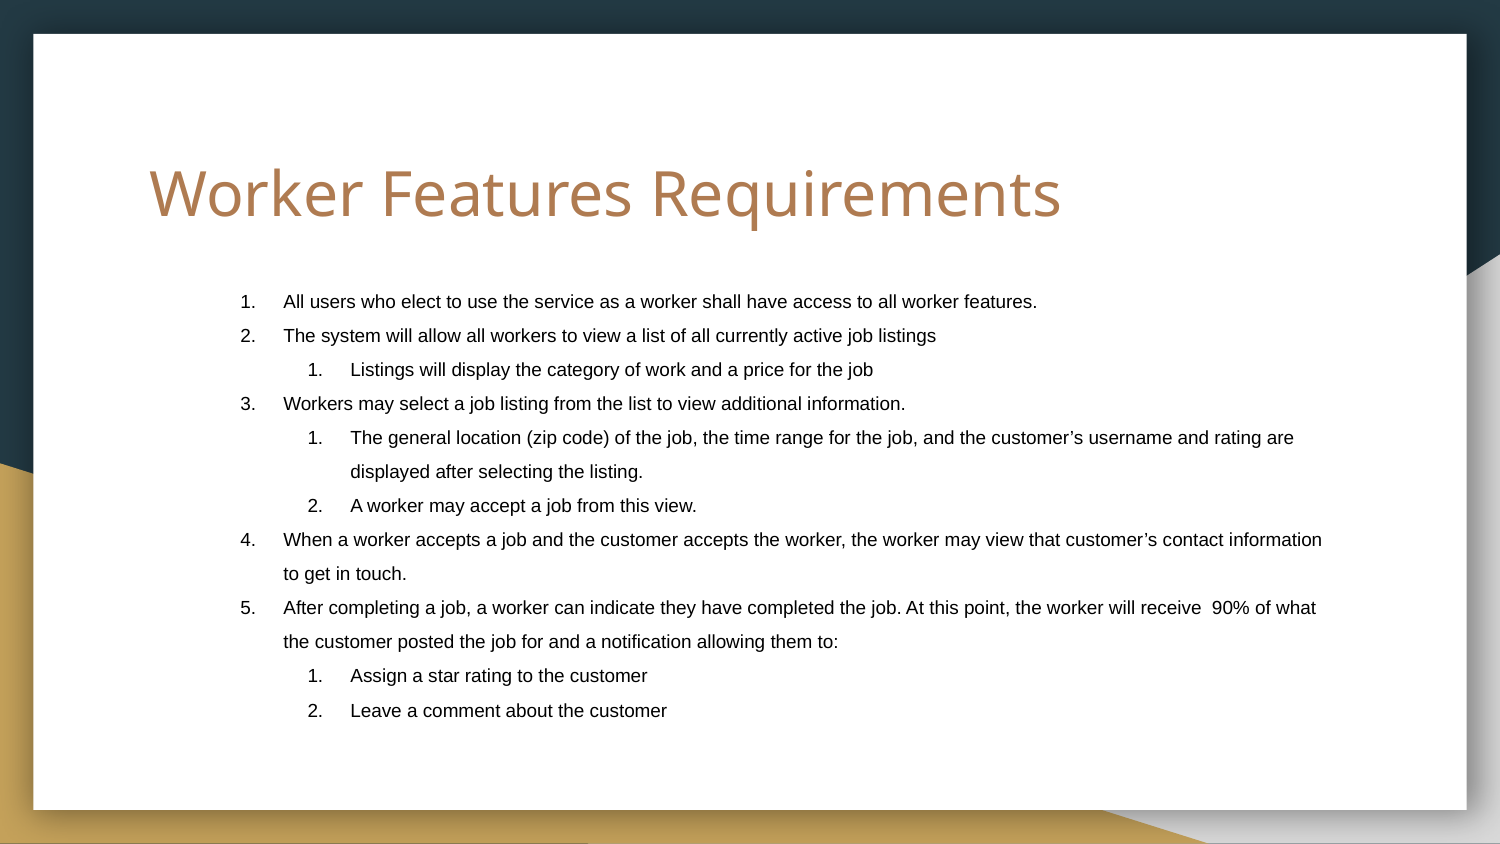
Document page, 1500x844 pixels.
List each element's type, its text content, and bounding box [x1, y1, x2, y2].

title Worker Features Requirements [134, 138, 1366, 296]
list All users who elect to use the service as a worker shall have access to all worker features. The system will allow all workers to view a list of all currently active job listings Listings will display the category of work and a price for the job Workers may select a job listing from the list to view additional information. The general location (zip code) of the job, the time range for the job, and the customer’s username and rating are displayed after selecting the listing. A worker may accept a job from this view. When a worker accepts a job and the customer accepts the worker, the worker may view that customer’s contact information to get in touch. After completing a job, a worker can indicate they have completed the job. At this point, the worker will receive 90% of what the customer posted the job for and a notification allowing them to: Assign a star rating to the customer Leave a comment about the customer [134, 262, 1354, 741]
